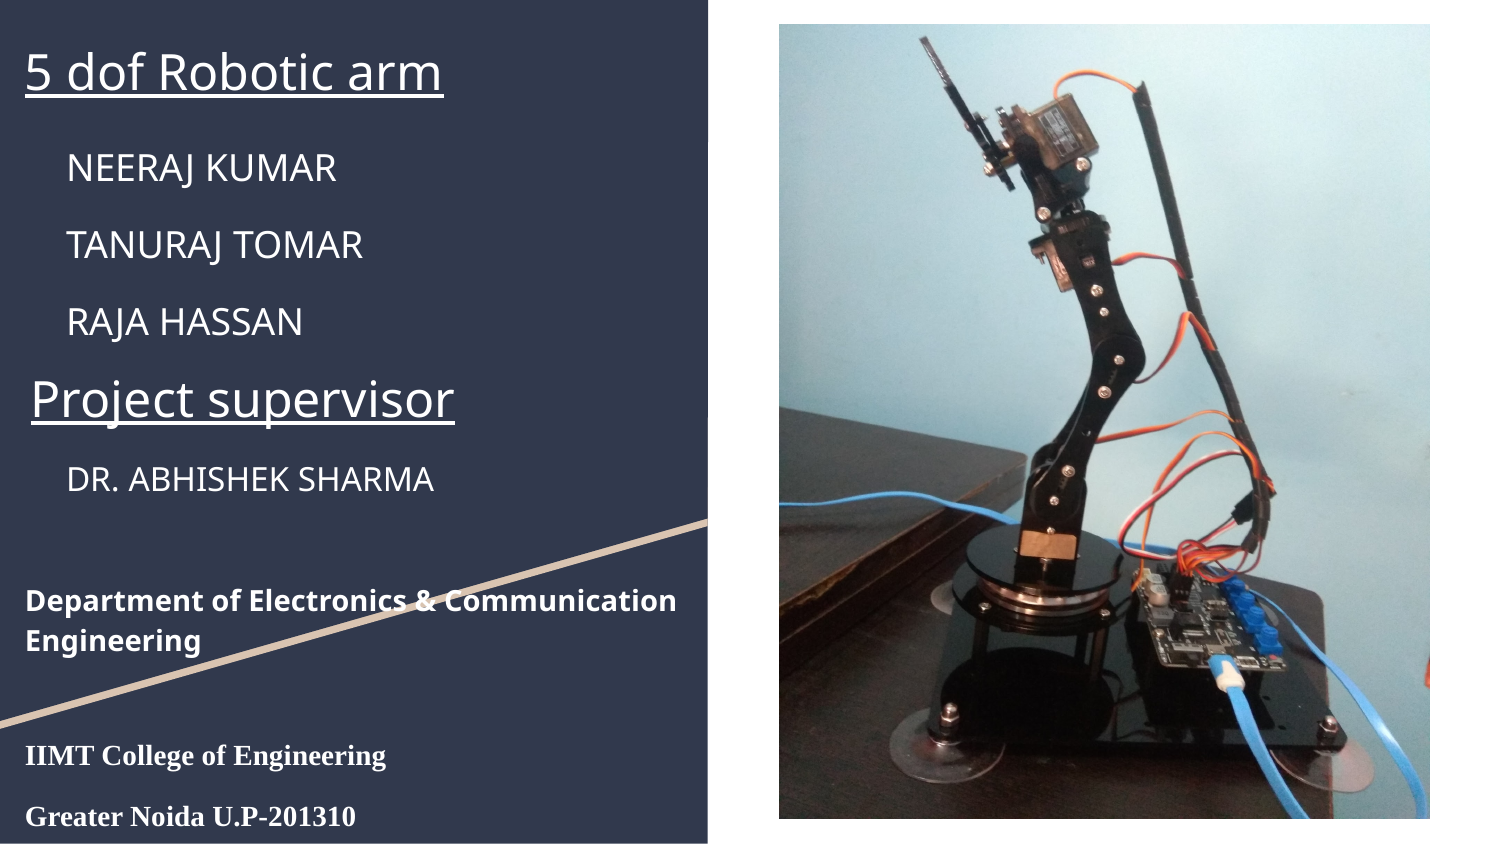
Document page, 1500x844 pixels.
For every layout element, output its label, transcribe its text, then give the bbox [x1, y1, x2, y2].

text_box Department of Electronics & Communication Engineering [9, 561, 697, 673]
text_box IIMT College of Engineering Greater Noida U.P-201310 [9, 716, 564, 844]
text_box Project supervisor [15, 351, 666, 442]
picture [779, 24, 1431, 819]
text_box DR. ABHISHEK SHARMA [51, 442, 534, 513]
list NEERAJ KUMAR TANURAJ TOMAR RAJA HASSAN [51, 122, 577, 351]
title 5 dof Robotic arm [9, 24, 618, 192]
